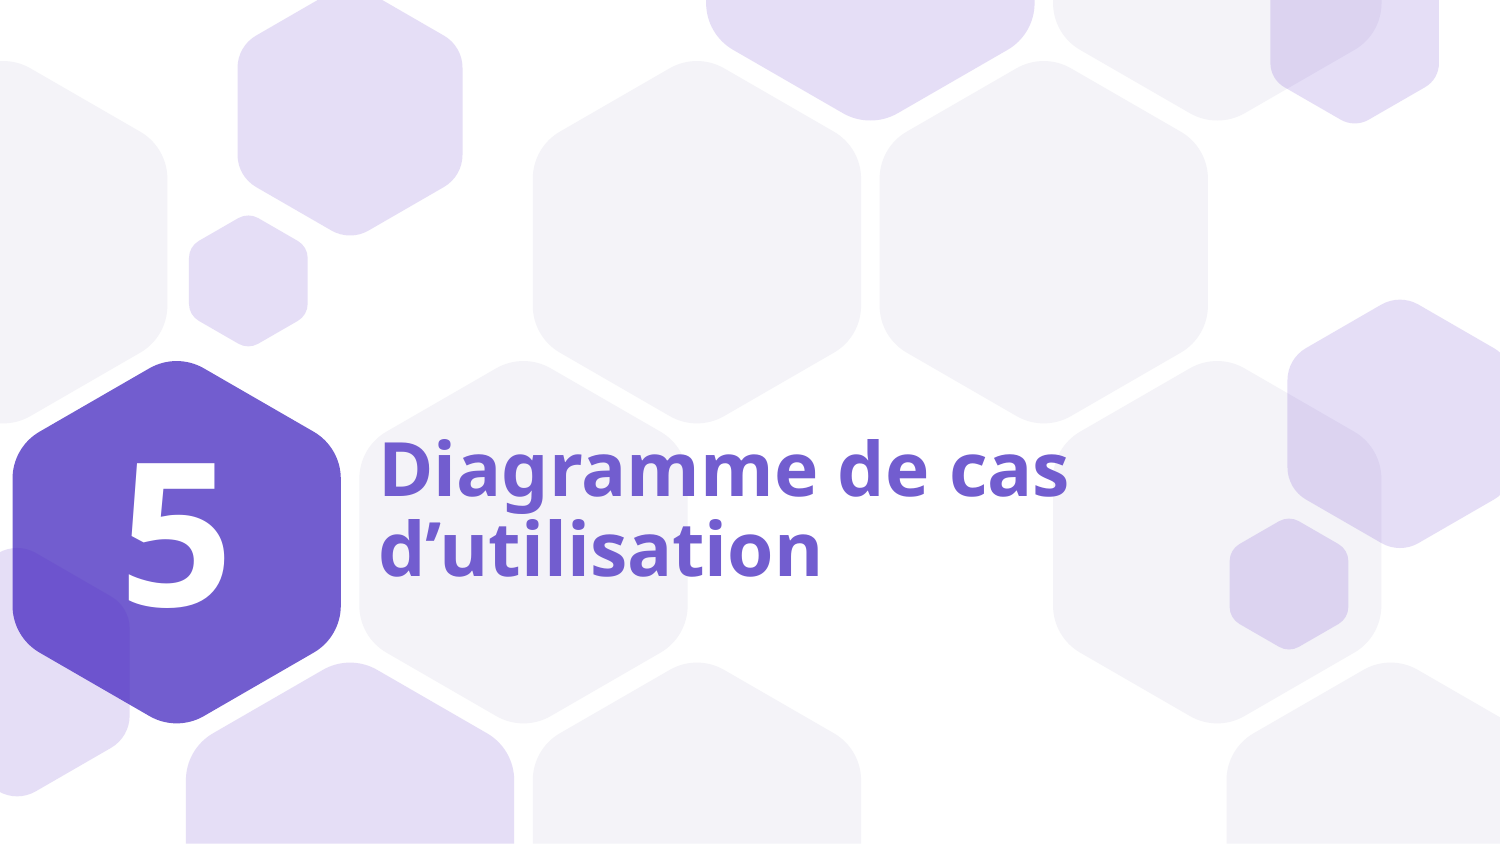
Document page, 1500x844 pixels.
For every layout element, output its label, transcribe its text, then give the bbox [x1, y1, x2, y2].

title Diagramme de cas d’utilisation [378, 473, 1500, 552]
text_box 5 [12, 361, 342, 723]
